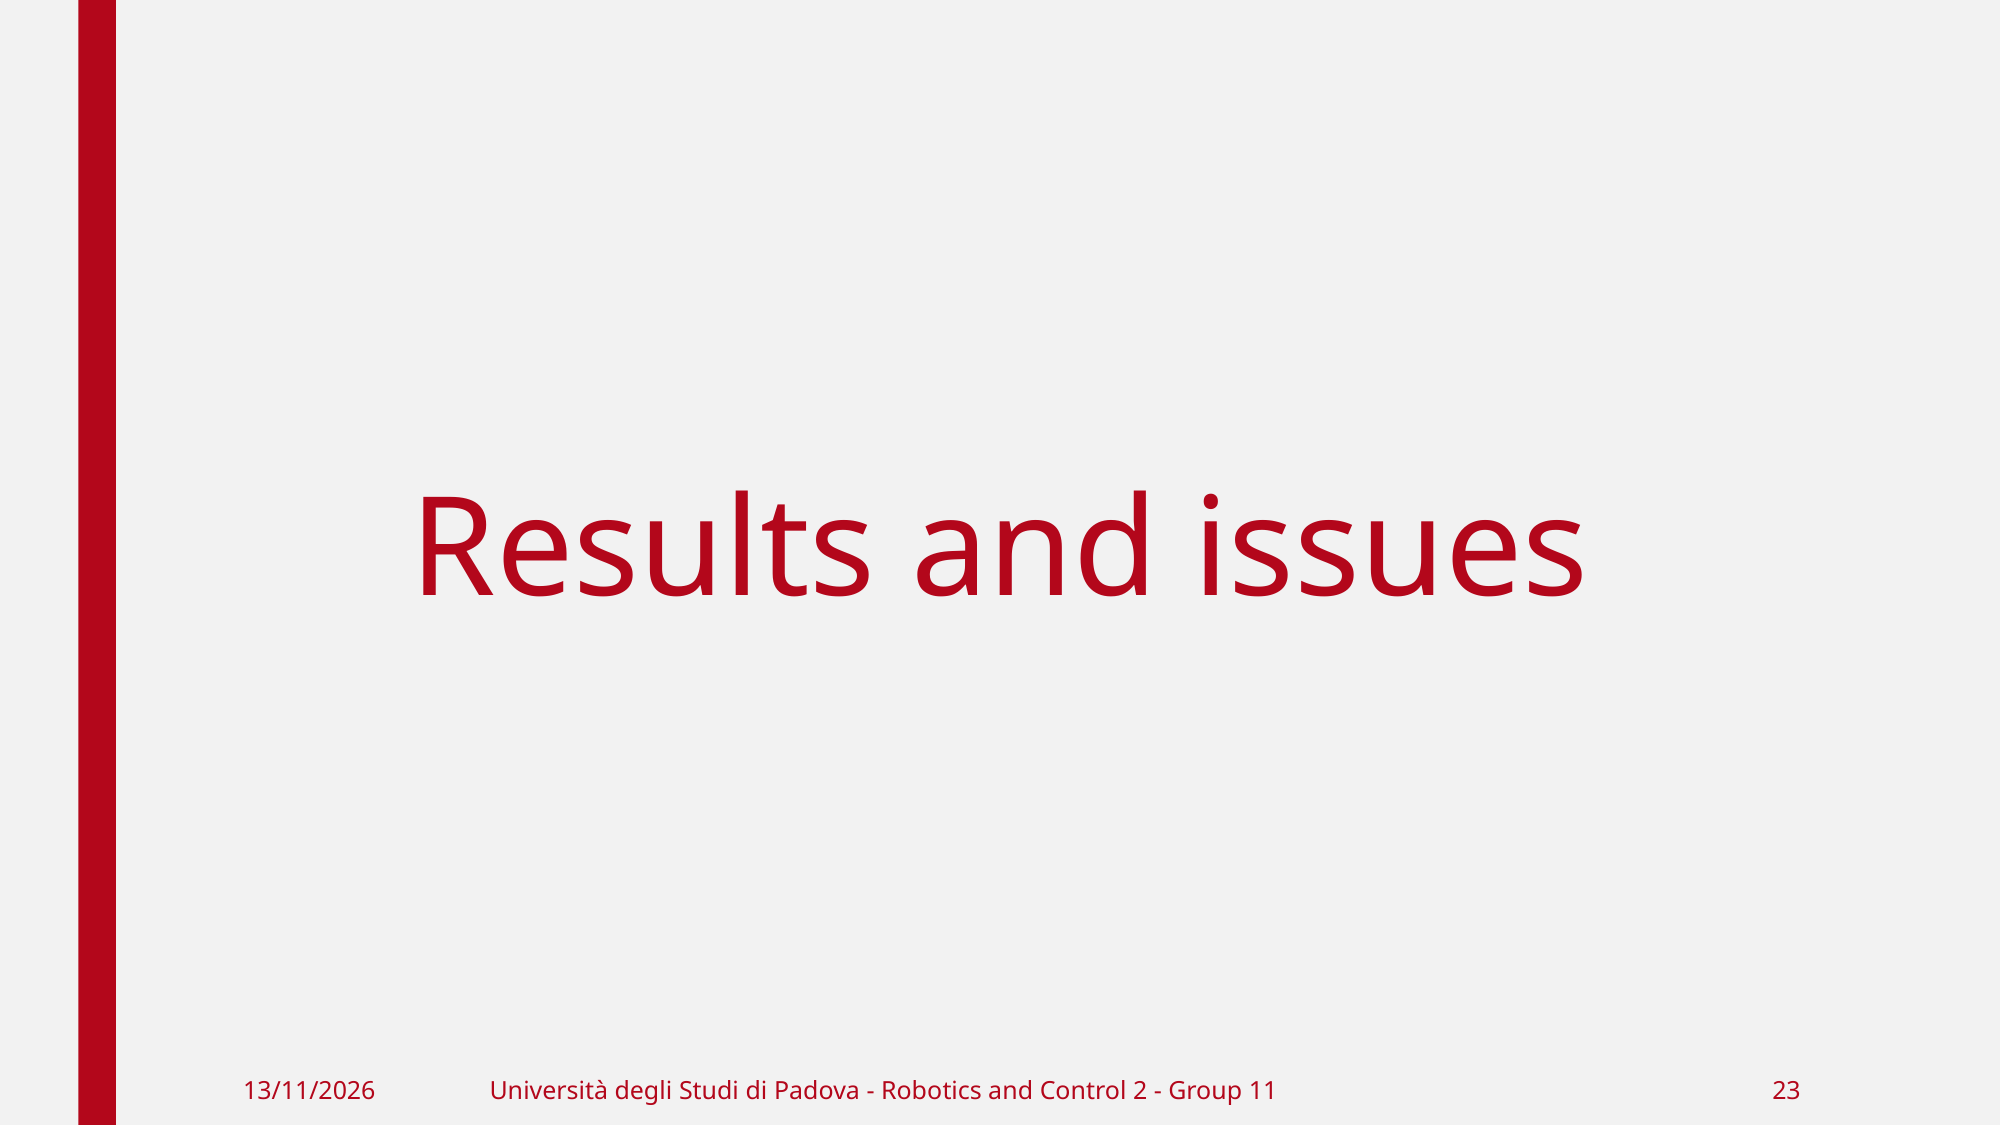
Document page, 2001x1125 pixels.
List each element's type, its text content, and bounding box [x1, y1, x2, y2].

footer Università degli Studi di Padova - Robotics and Control 2 - Group 11 [474, 1058, 1505, 1125]
slide_number 23 [1553, 1058, 1816, 1125]
title Results and issues [252, 470, 1748, 655]
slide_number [228, 1058, 426, 1125]
